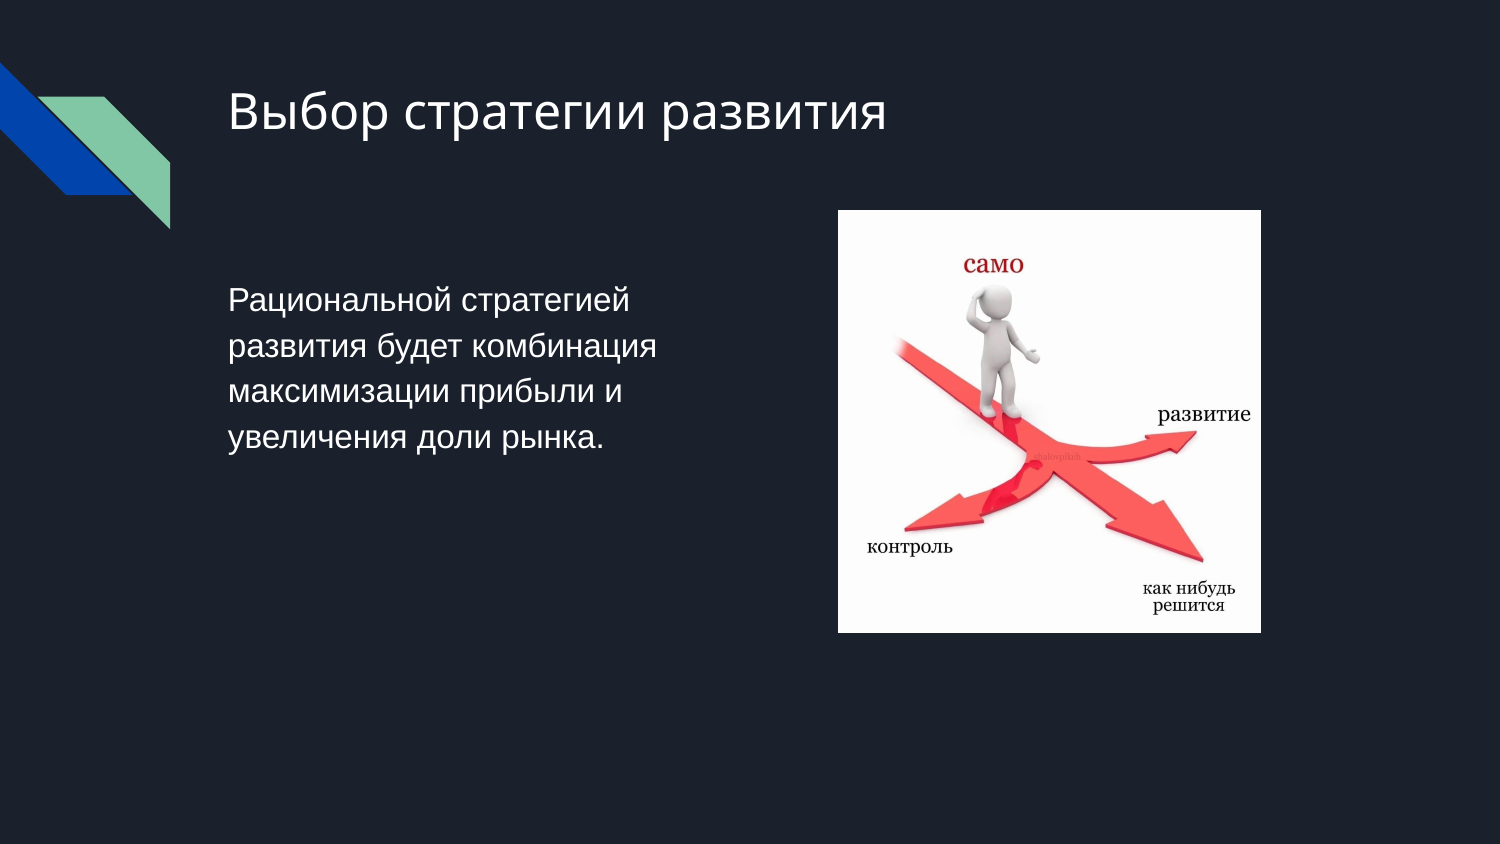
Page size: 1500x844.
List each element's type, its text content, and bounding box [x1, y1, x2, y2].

title Выбор стратегии развития [212, 64, 1368, 215]
picture [838, 210, 1261, 633]
list Рациональной стратегией развития будет комбинация максимизации прибыли и увеличения доли рынка. [212, 257, 681, 735]
